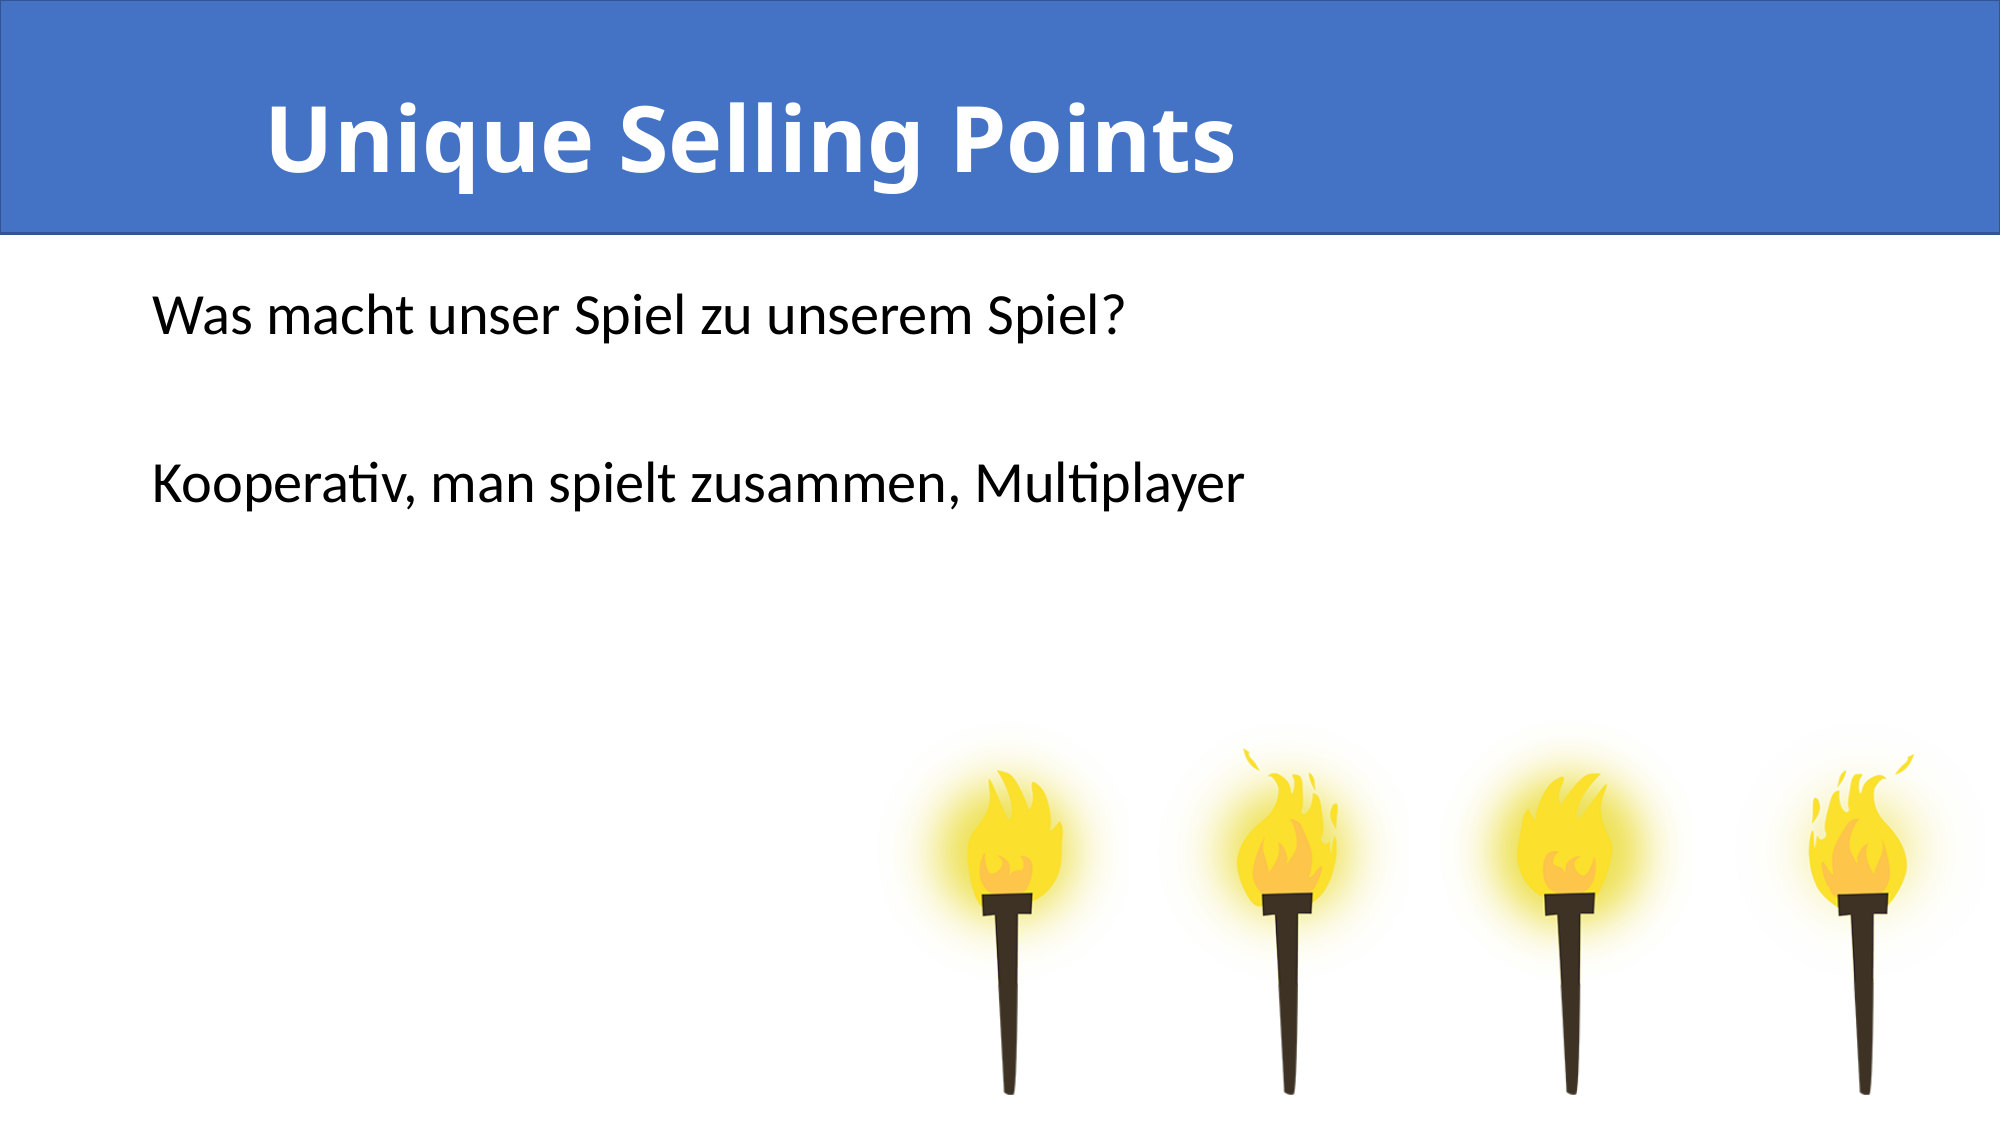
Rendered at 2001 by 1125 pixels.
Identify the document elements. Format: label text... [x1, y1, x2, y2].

list Was macht unser Spiel zu unserem Spiel? Kooperativ, man spielt zusammen, Multiplayer [137, 276, 1863, 991]
text_box [0, 0, 2000, 235]
picture [874, 688, 2000, 1125]
text_box Unique Selling Points [249, 72, 1750, 215]
